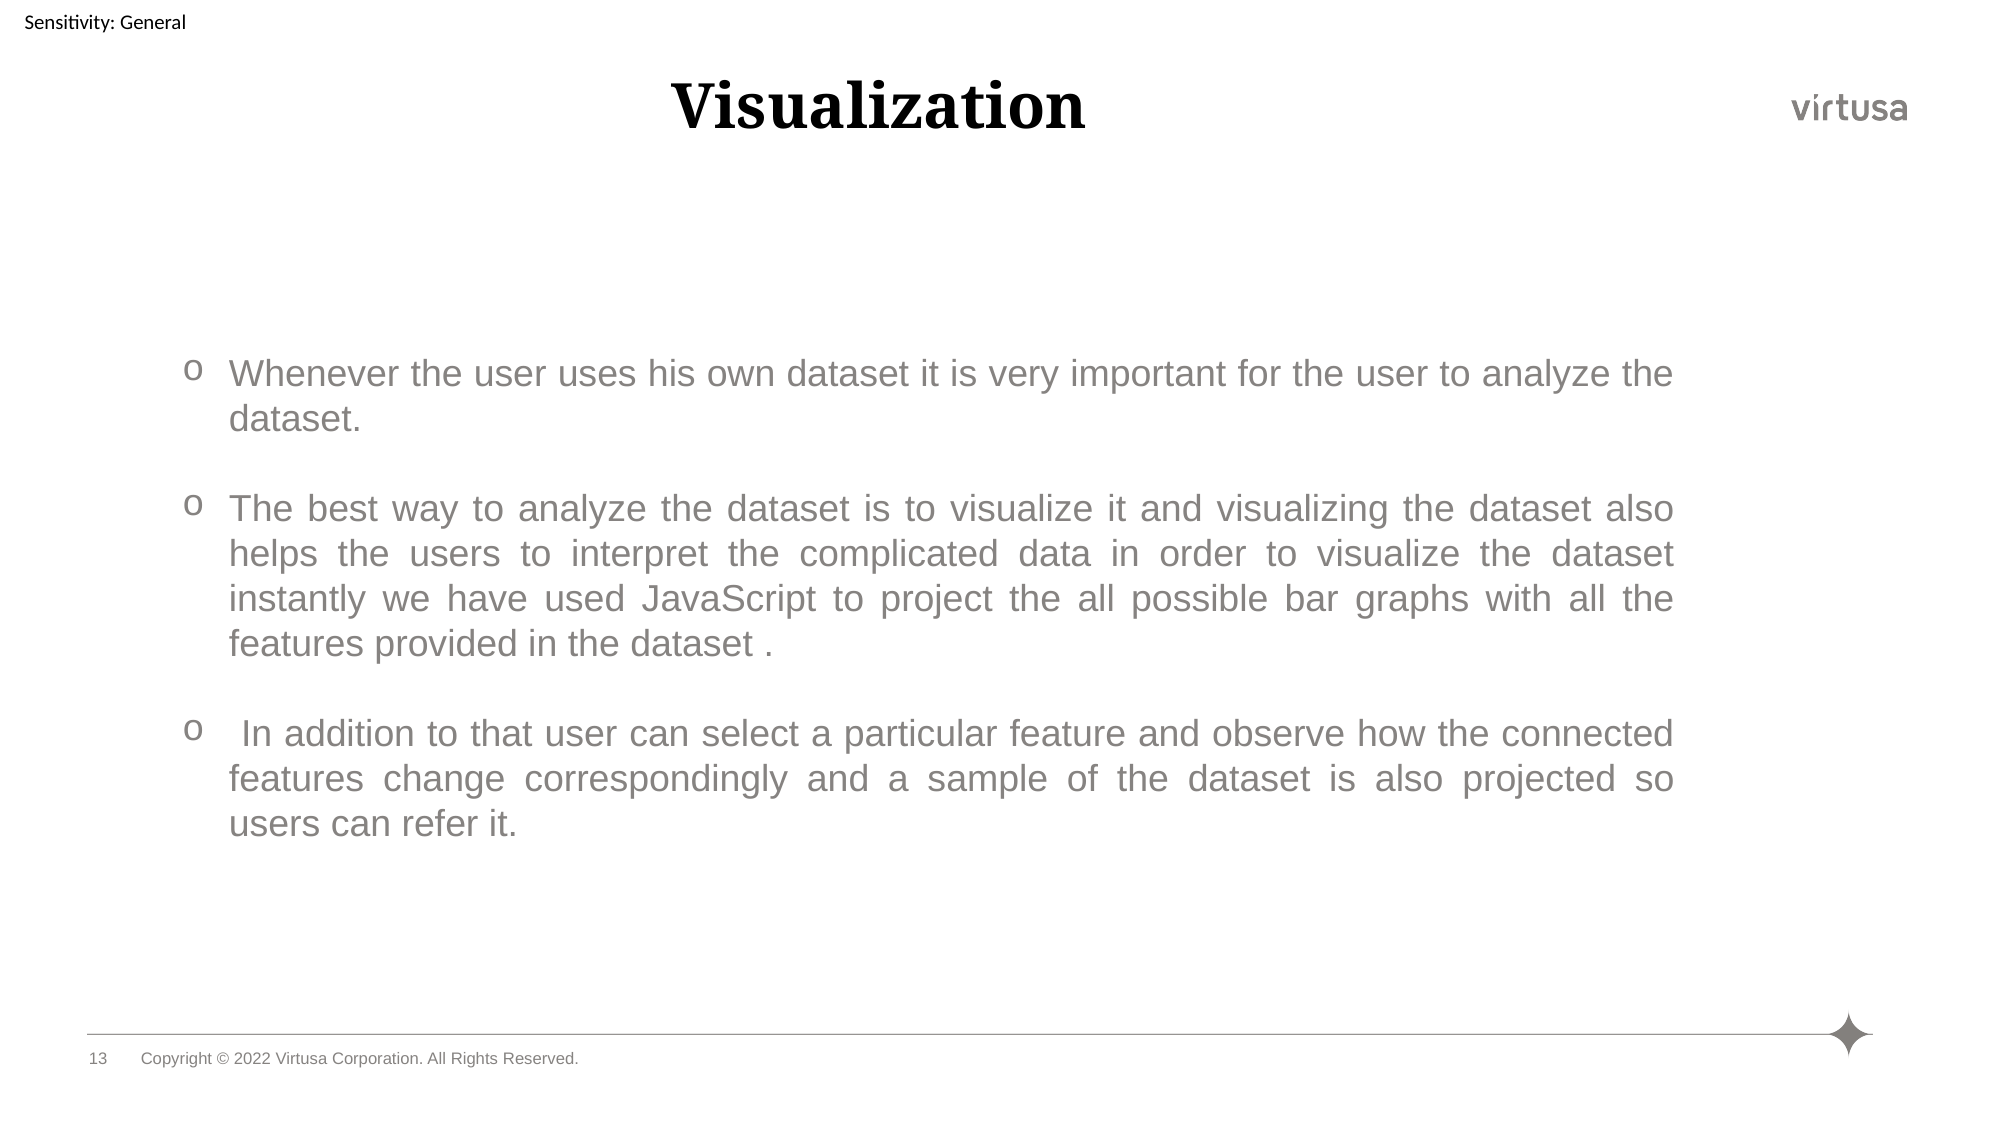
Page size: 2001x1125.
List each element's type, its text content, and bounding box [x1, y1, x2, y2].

text_box Whenever the user uses his own dataset it is very important for the user to analyze the dataset. The best way to analyze the dataset is to visualize it and visualizing the dataset also helps the users to interpret the complicated data in order to visualize the dataset instantly we have used JavaScript to project the all possible bar graphs with all the features provided in the dataset . In addition to that user can select a particular feature and observe how the connected features change correspondingly and a sample of the dataset is also projected so users can refer it. [92, 296, 1690, 896]
picture [1791, 94, 1907, 121]
title Visualization [92, 75, 1667, 230]
